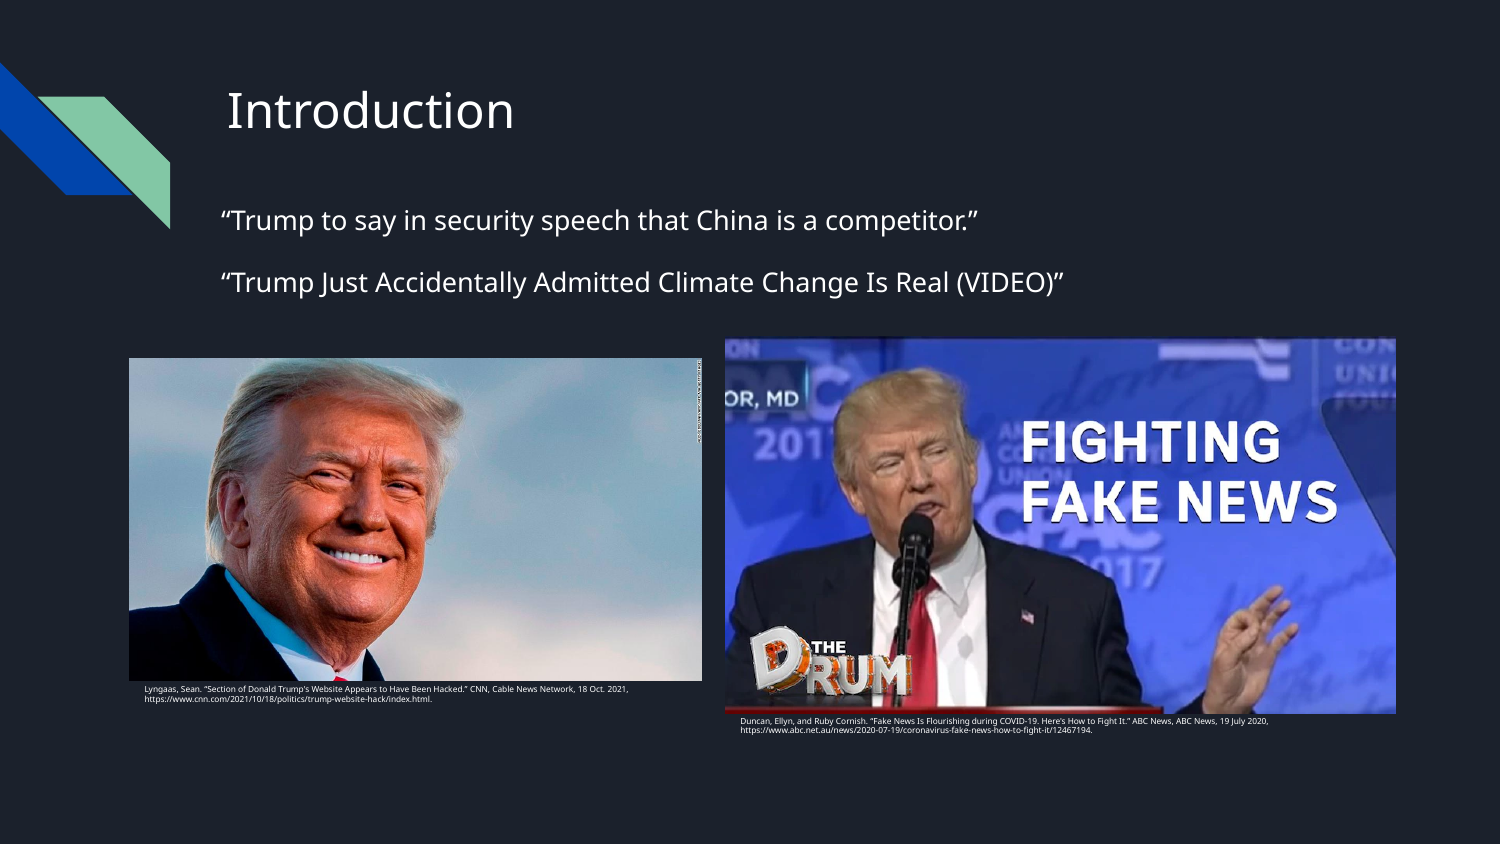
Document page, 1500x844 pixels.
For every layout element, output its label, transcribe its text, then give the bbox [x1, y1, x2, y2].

text_box Lyngaas, Sean. “Section of Donald Trump's Website Appears to Have Been Hacked.” CNN, Cable News Network, 18 Oct. 2021, https://www.cnn.com/2021/10/18/politics/trump-website-hack/index.html. [129, 687, 688, 715]
text_box Duncan, Ellyn, and Ruby Cornish. “Fake News Is Flourishing during COVID-19. Here's How to Fight It.” ABC News, ABC News, 19 July 2020, https://www.abc.net.au/news/2020-07-19/coronavirus-fake-news-how-to-fight-it/12467194. [725, 721, 1391, 746]
picture [725, 335, 1396, 714]
list “Trump to say in security speech that China is a competitor.” “Trump Just Accidentally Admitted Climate Change Is Real (VIDEO)” [206, 183, 1361, 661]
title Introduction [212, 64, 1368, 154]
picture [129, 358, 703, 681]
